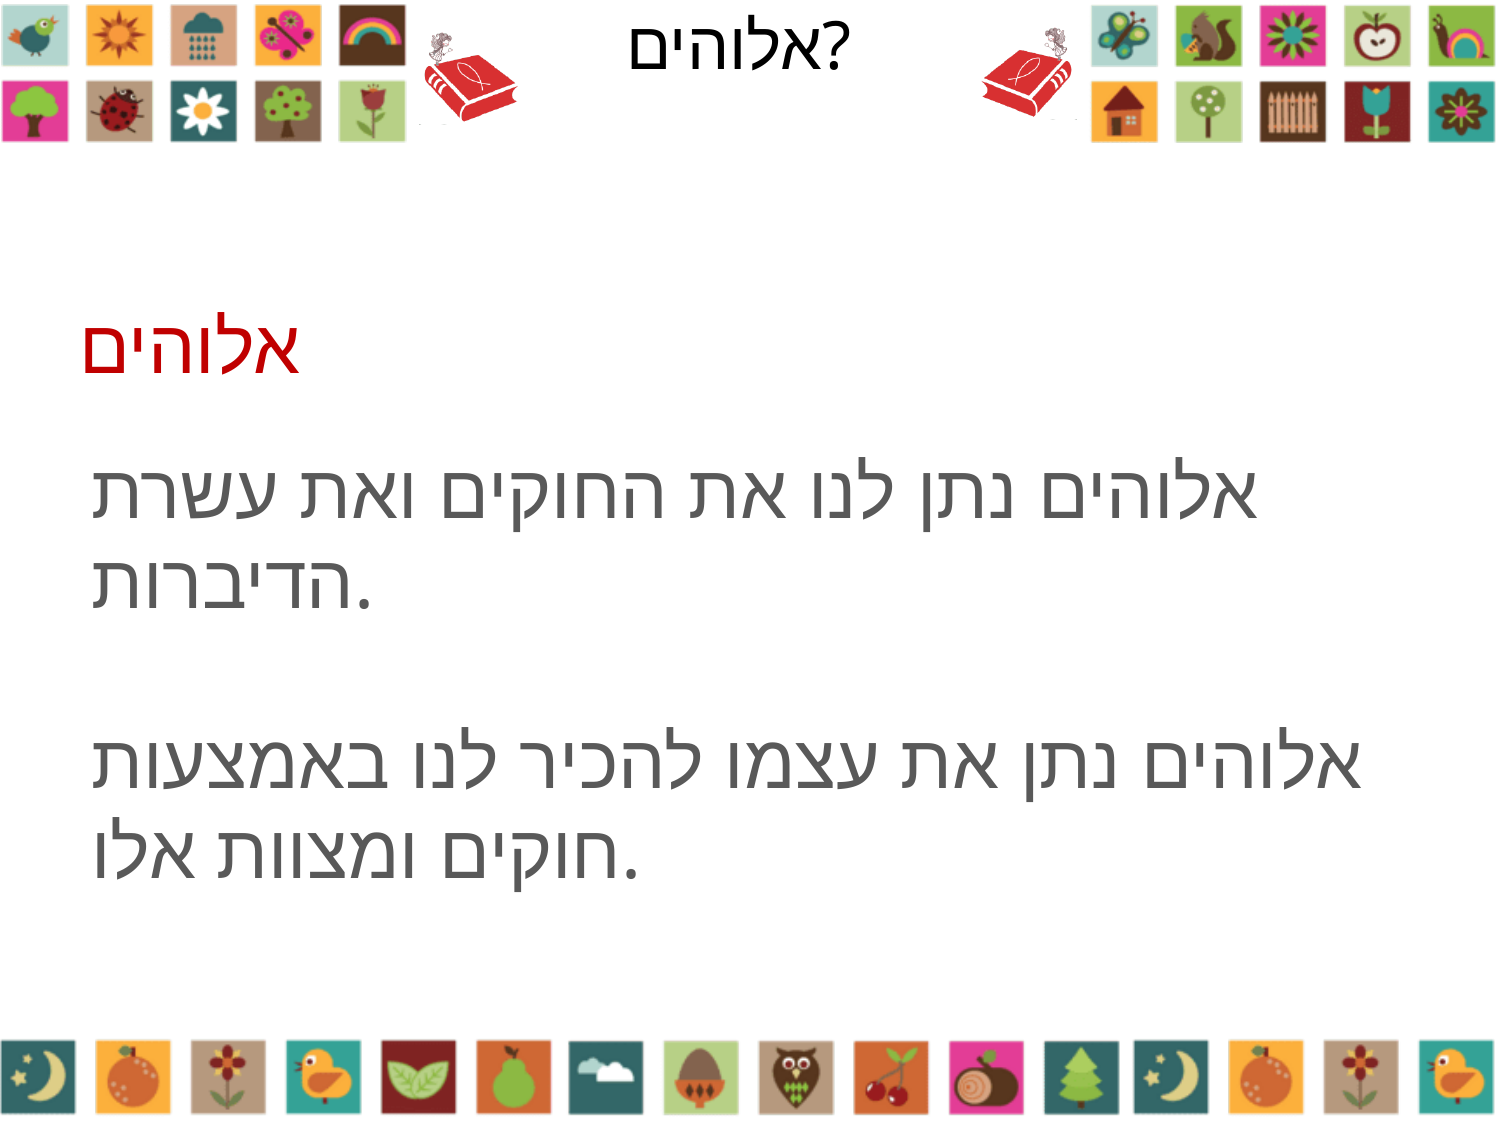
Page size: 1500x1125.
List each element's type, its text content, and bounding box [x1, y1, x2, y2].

text_box אלוהים? [414, 0, 1080, 91]
picture [950, 3, 1500, 150]
text_box אלוהים [64, 290, 1412, 396]
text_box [0, 1028, 1500, 1118]
text_box אלוהים נתן לנו את החוקים ואת עשרת הדיברות. אלוהים נתן את עצמו להכיר לנו באמצעות חוקים ומצוות אלו. [76, 436, 1424, 902]
picture [0, 3, 550, 150]
